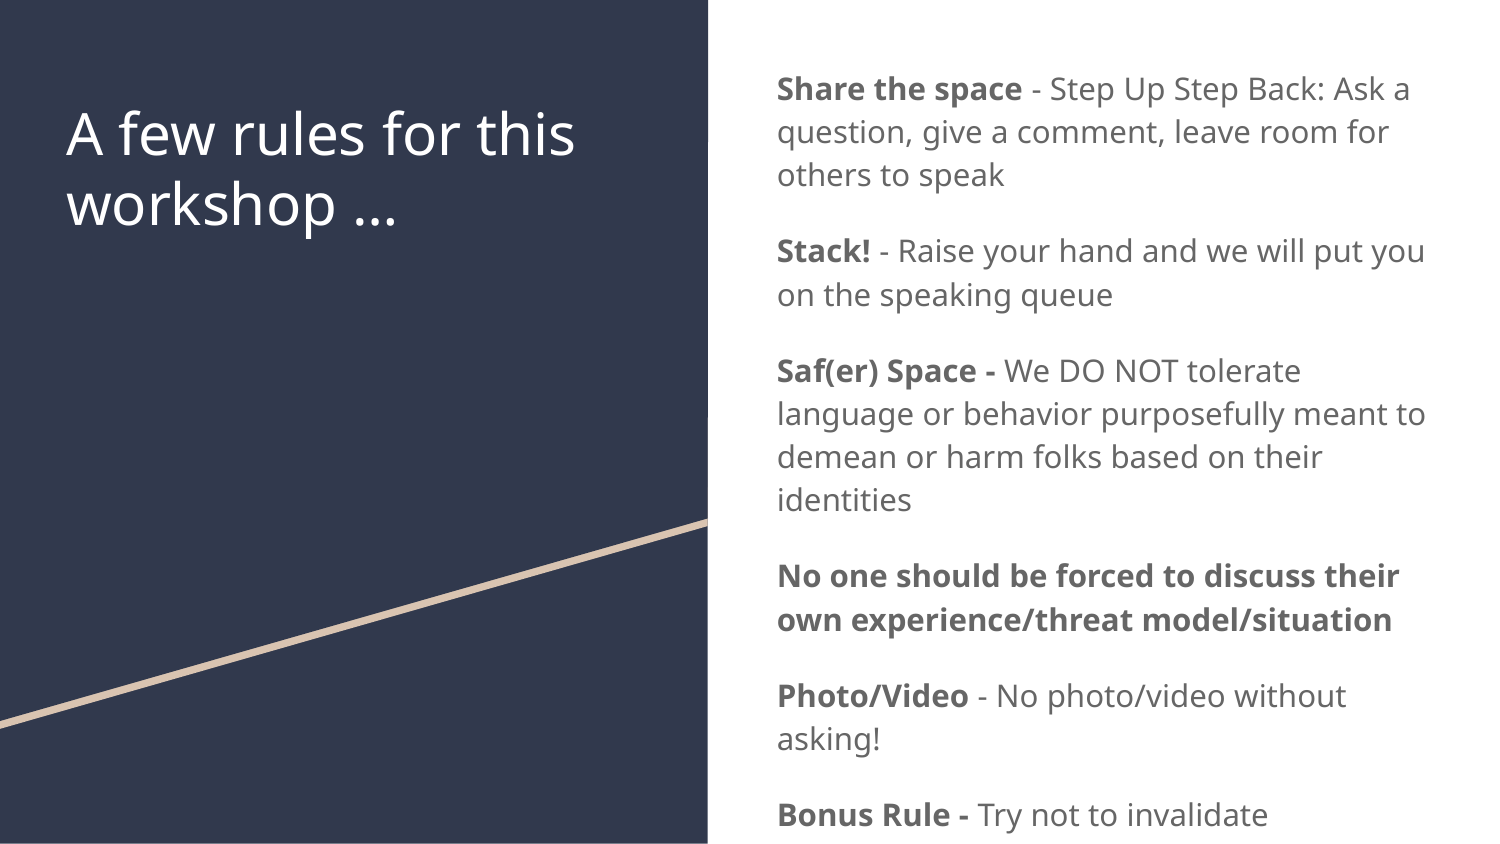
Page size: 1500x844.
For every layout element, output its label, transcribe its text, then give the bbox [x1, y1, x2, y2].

title A few rules for this workshop … [51, 82, 660, 494]
list Share the space - Step Up Step Back: Ask a question, give a comment, leave room for others to speak Stack! - Raise your hand and we will put you on the speaking queue Saf(er) Space - We DO NOT tolerate language or behavior purposefully meant to demean or harm folks based on their identities No one should be forced to discuss their own experience/threat model/situation Photo/Video - No photo/video without asking! Bonus Rule - Try not to invalidate experiences! [761, 48, 1446, 721]
